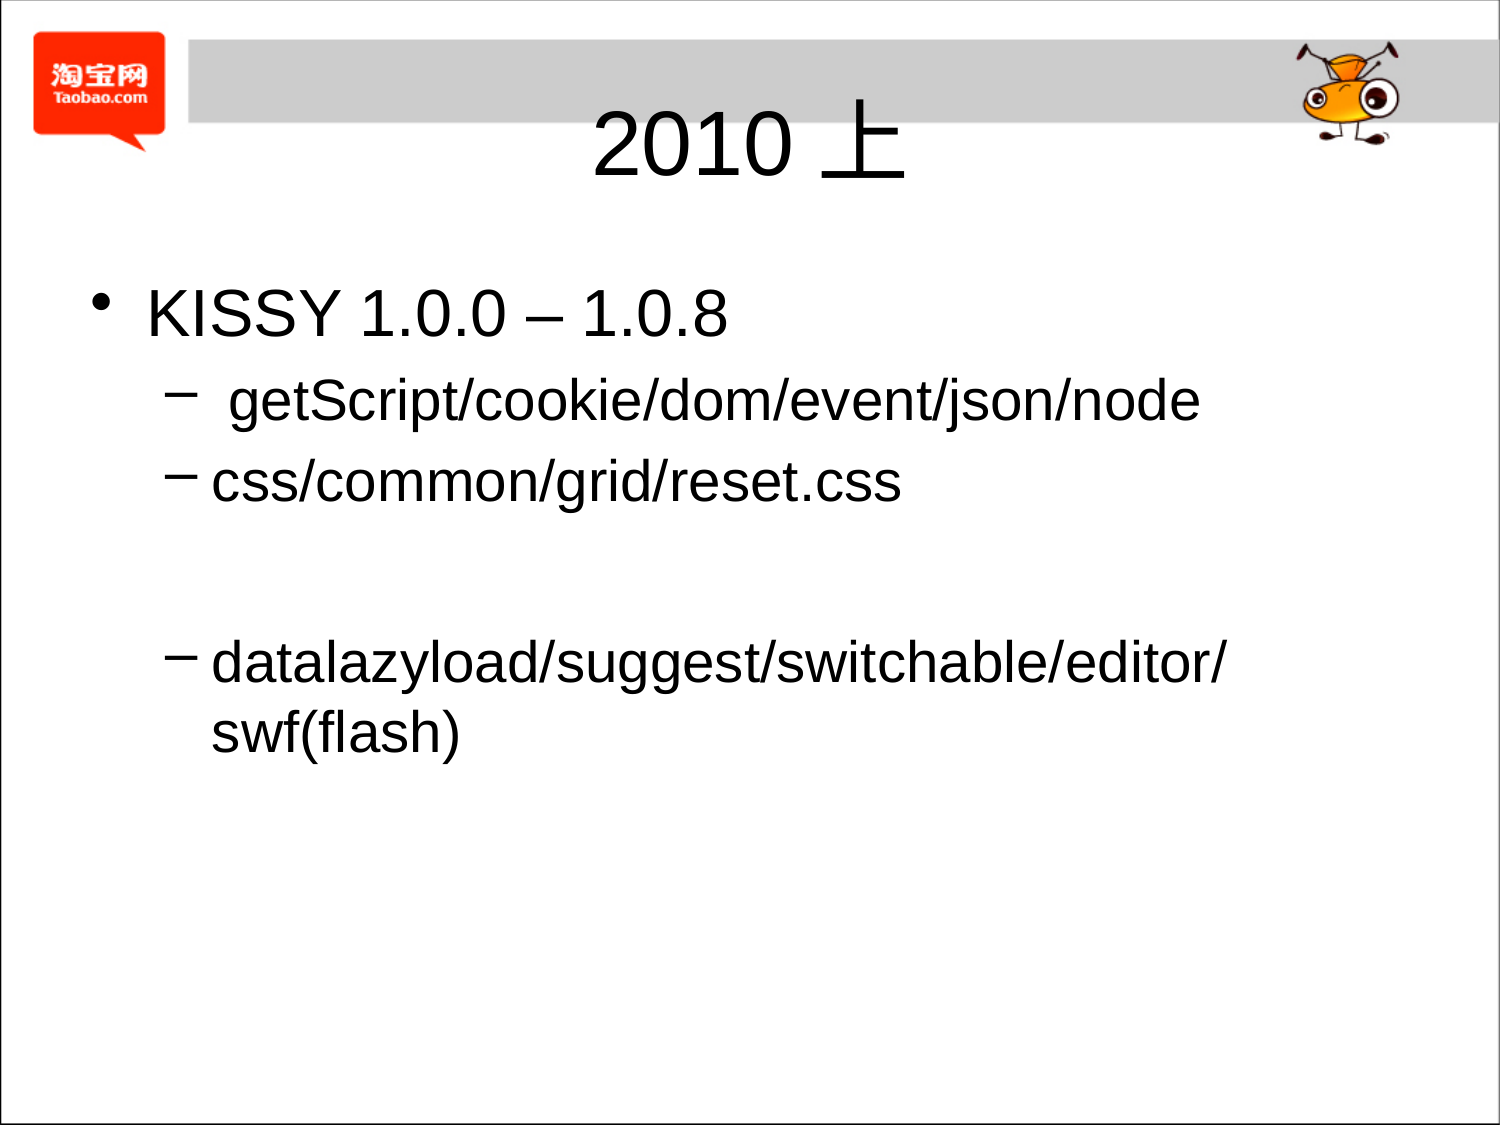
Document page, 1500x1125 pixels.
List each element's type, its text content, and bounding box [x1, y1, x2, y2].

list KISSY 1.0.0 – 1.0.8 getScript/cookie/dom/event/json/node css/common/grid/reset.css datalazyload/suggest/switchable/editor/ swf(flash) [74, 262, 1426, 1006]
picture [0, 0, 1500, 1125]
title 2010上 [74, 44, 1426, 233]
